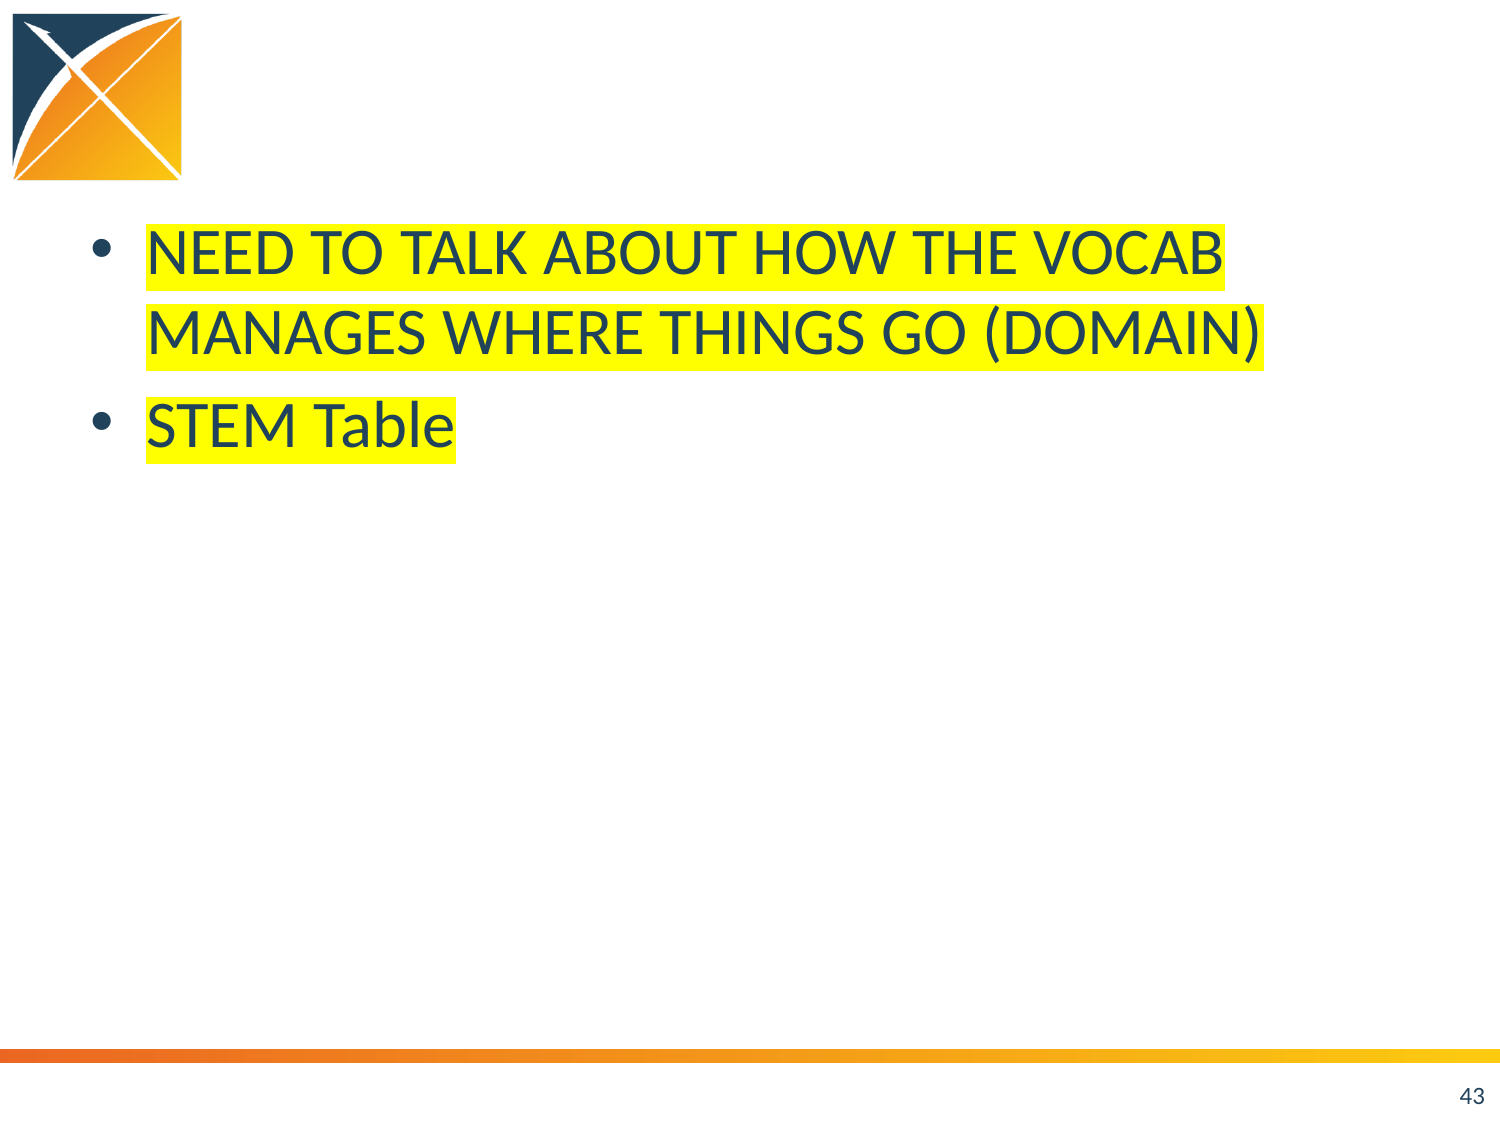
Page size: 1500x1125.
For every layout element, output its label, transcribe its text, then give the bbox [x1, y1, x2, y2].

list NEED TO TALK ABOUT HOW THE VOCAB MANAGES WHERE THINGS GO (DOMAIN) STEM Table [75, 200, 1425, 1005]
slide_number 43 [1149, 1065, 1500, 1125]
picture [0, 0, 206, 200]
